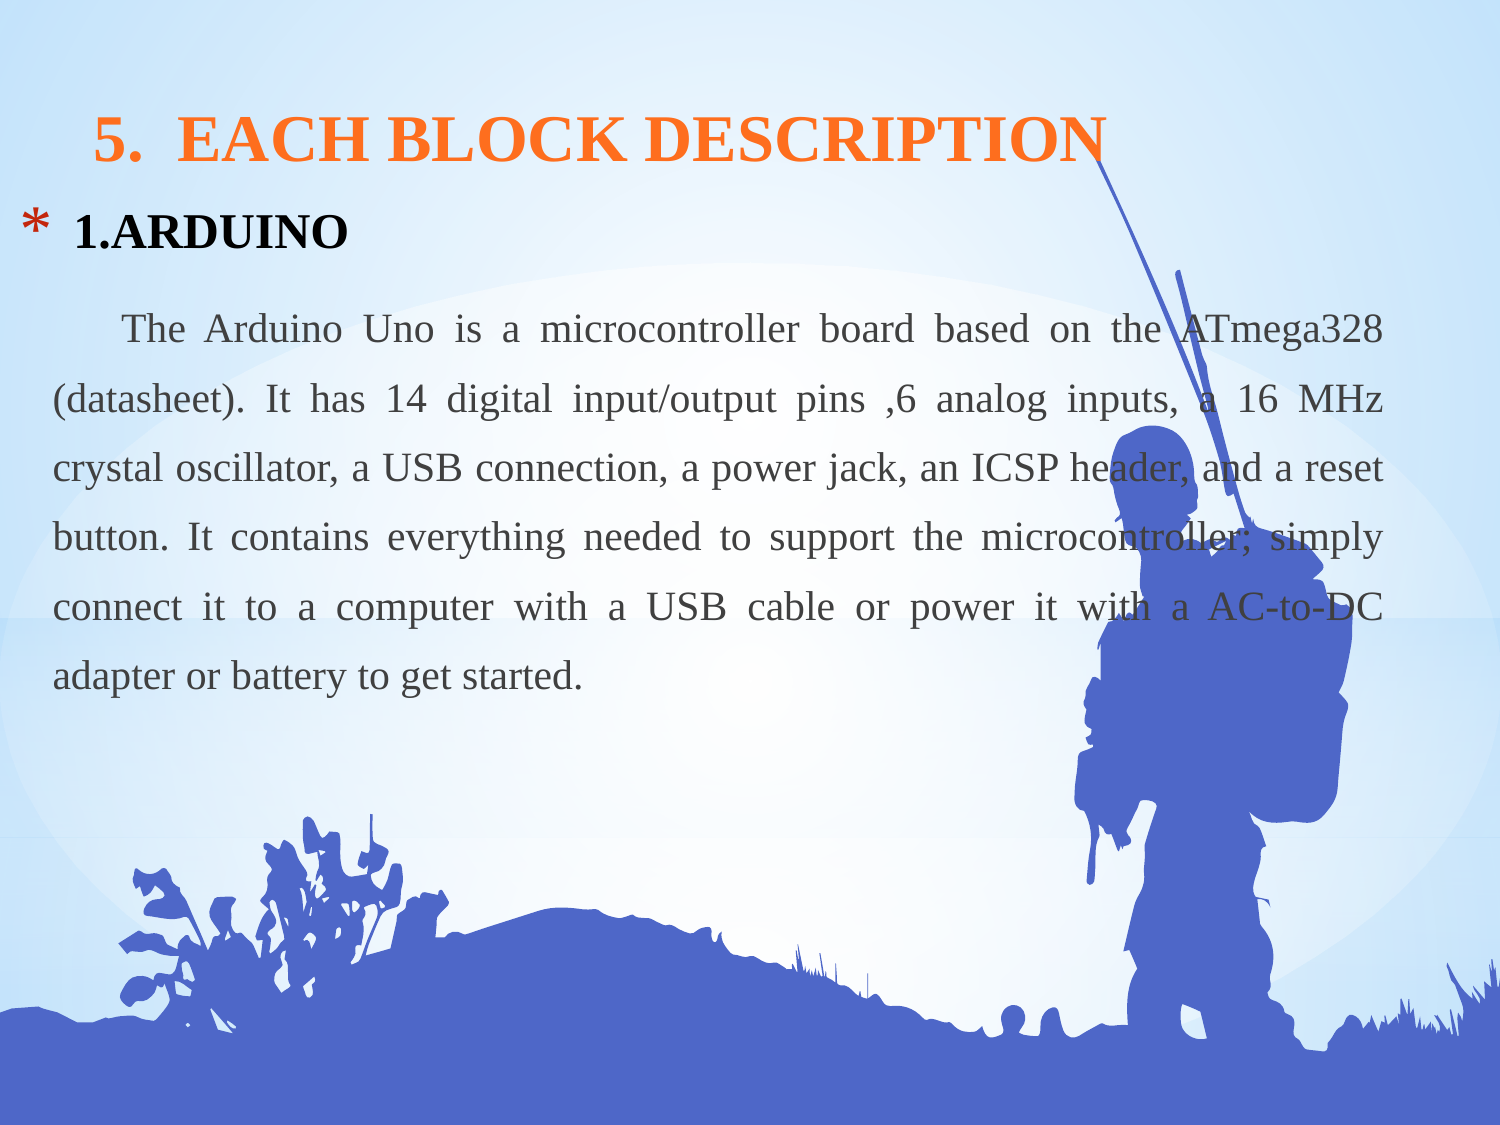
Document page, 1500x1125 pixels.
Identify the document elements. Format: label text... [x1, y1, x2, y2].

title 1.ARDUINO [5, 196, 408, 275]
text_box 5. EACH BLOCK DESCRIPTION [79, 87, 1125, 183]
list The Arduino Uno is a microcontroller board based on the ATmega328 (datasheet). It has 14 digital input/output pins ,6 analog inputs, a 16 MHz crystal oscillator, a USB connection, a power jack, an ICSP header, and a reset button. It contains everything needed to support the microcontroller; simply connect it to a computer with a USB cable or power it with a AC-to-DC adapter or battery to get started. [0, 275, 1400, 1038]
